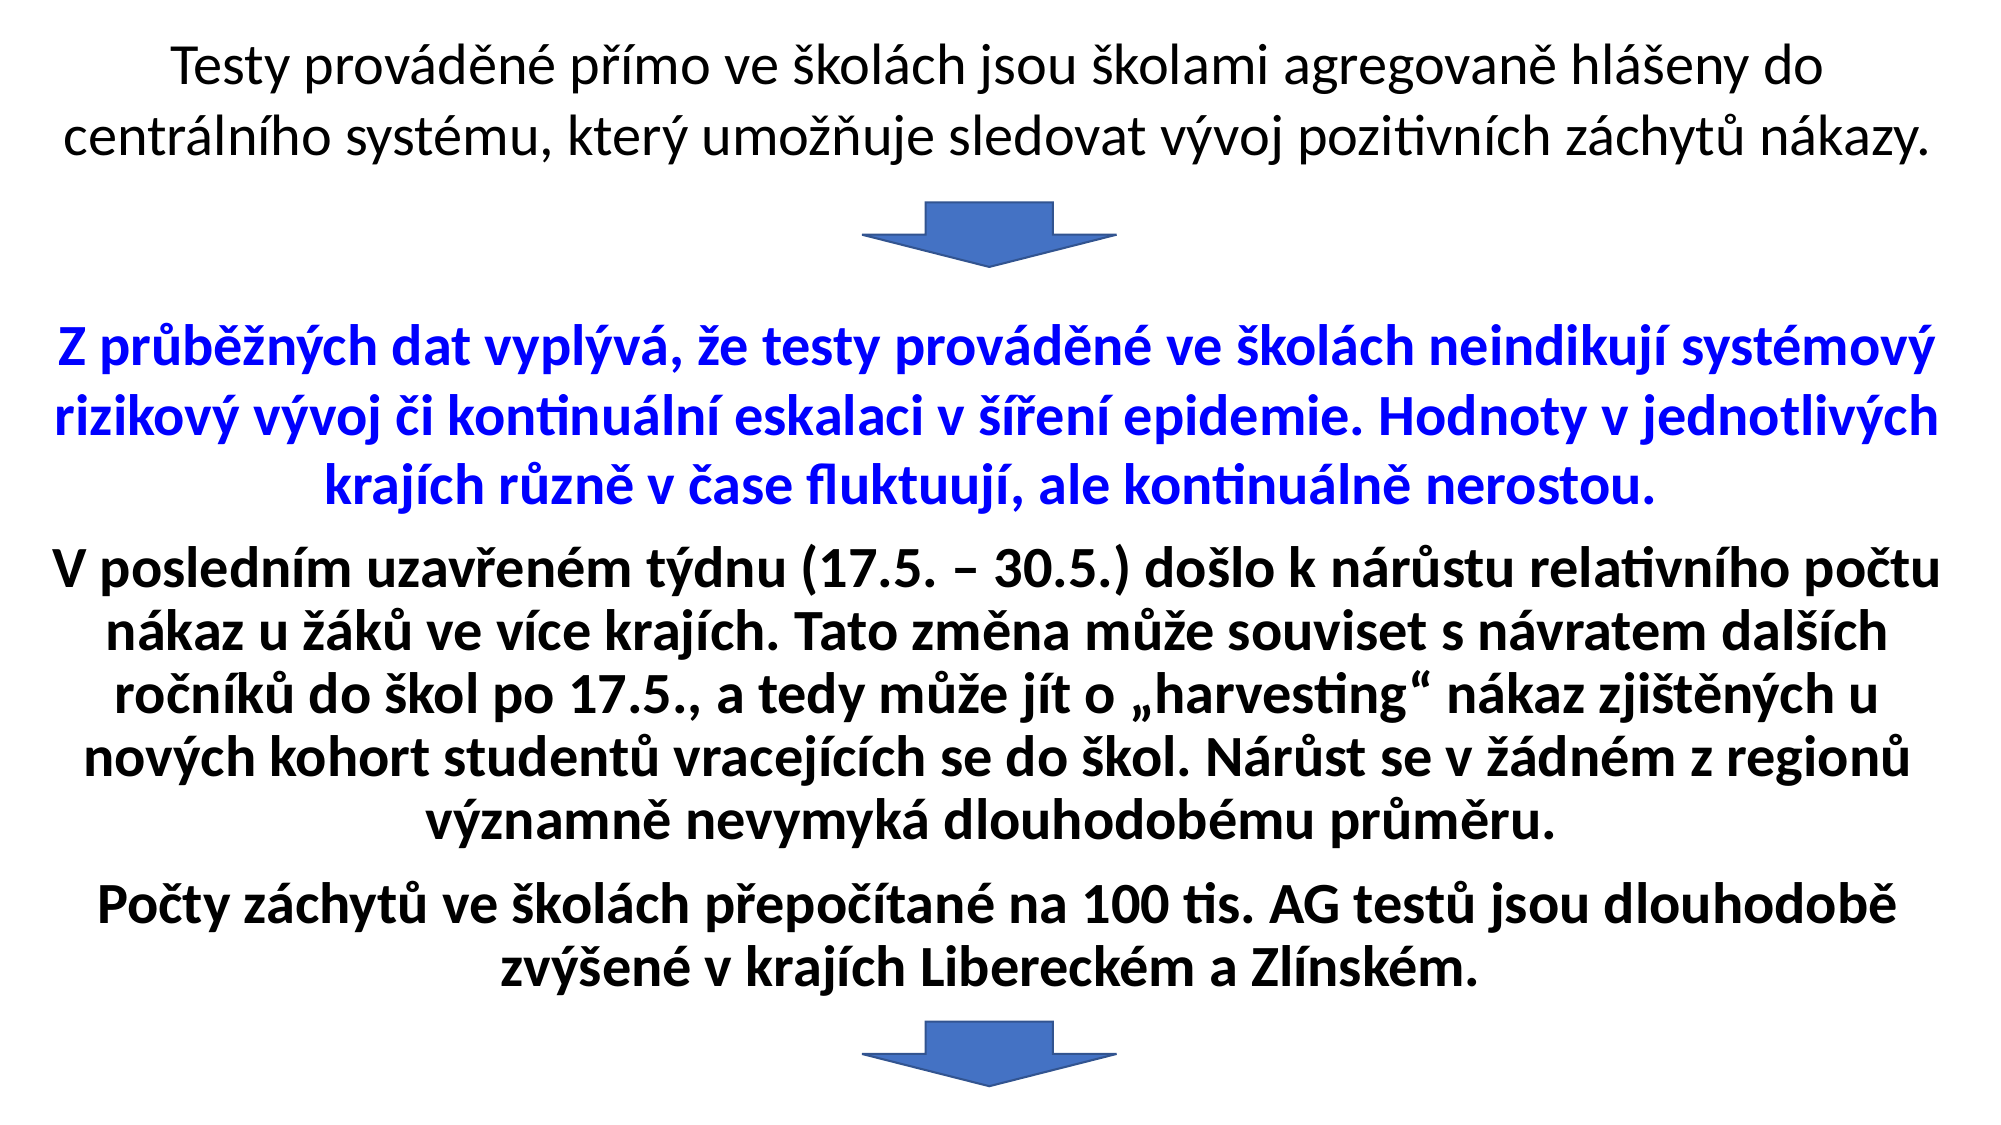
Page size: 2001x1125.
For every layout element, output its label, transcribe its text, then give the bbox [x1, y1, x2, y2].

text_box [861, 1020, 1117, 1088]
text_box Testy prováděné přímo ve školách jsou školami agregovaně hlášeny do centrálního systému, který umožňuje sledovat vývoj pozitivních záchytů nákazy. Z průběžných dat vyplývá, že testy prováděné ve školách neindikují systémový rizikový vývoj či kontinuální eskalaci v šíření epidemie. Hodnoty v jednotlivých krajích různě v čase fluktuují, ale kontinuálně nerostou. V posledním uzavřeném týdnu (17.5. – 30.5.) došlo k nárůstu relativního počtu nákaz u žáků ve více krajích. Tato změna může souviset s návratem dalších ročníků do škol po 17.5., a tedy může jít o „harvesting“ nákaz zjištěných u nových kohort studentů vracejících se do škol. Nárůst se v žádném z regionů významně nevymyká dlouhodobému průměru. Počty záchytů ve školách přepočítané na 100 tis. AG testů jsou dlouhodobě zvýšené v krajích Libereckém a Zlínském. [17, 19, 1979, 1087]
text_box [70, 101, 1916, 245]
text_box [861, 201, 1117, 268]
